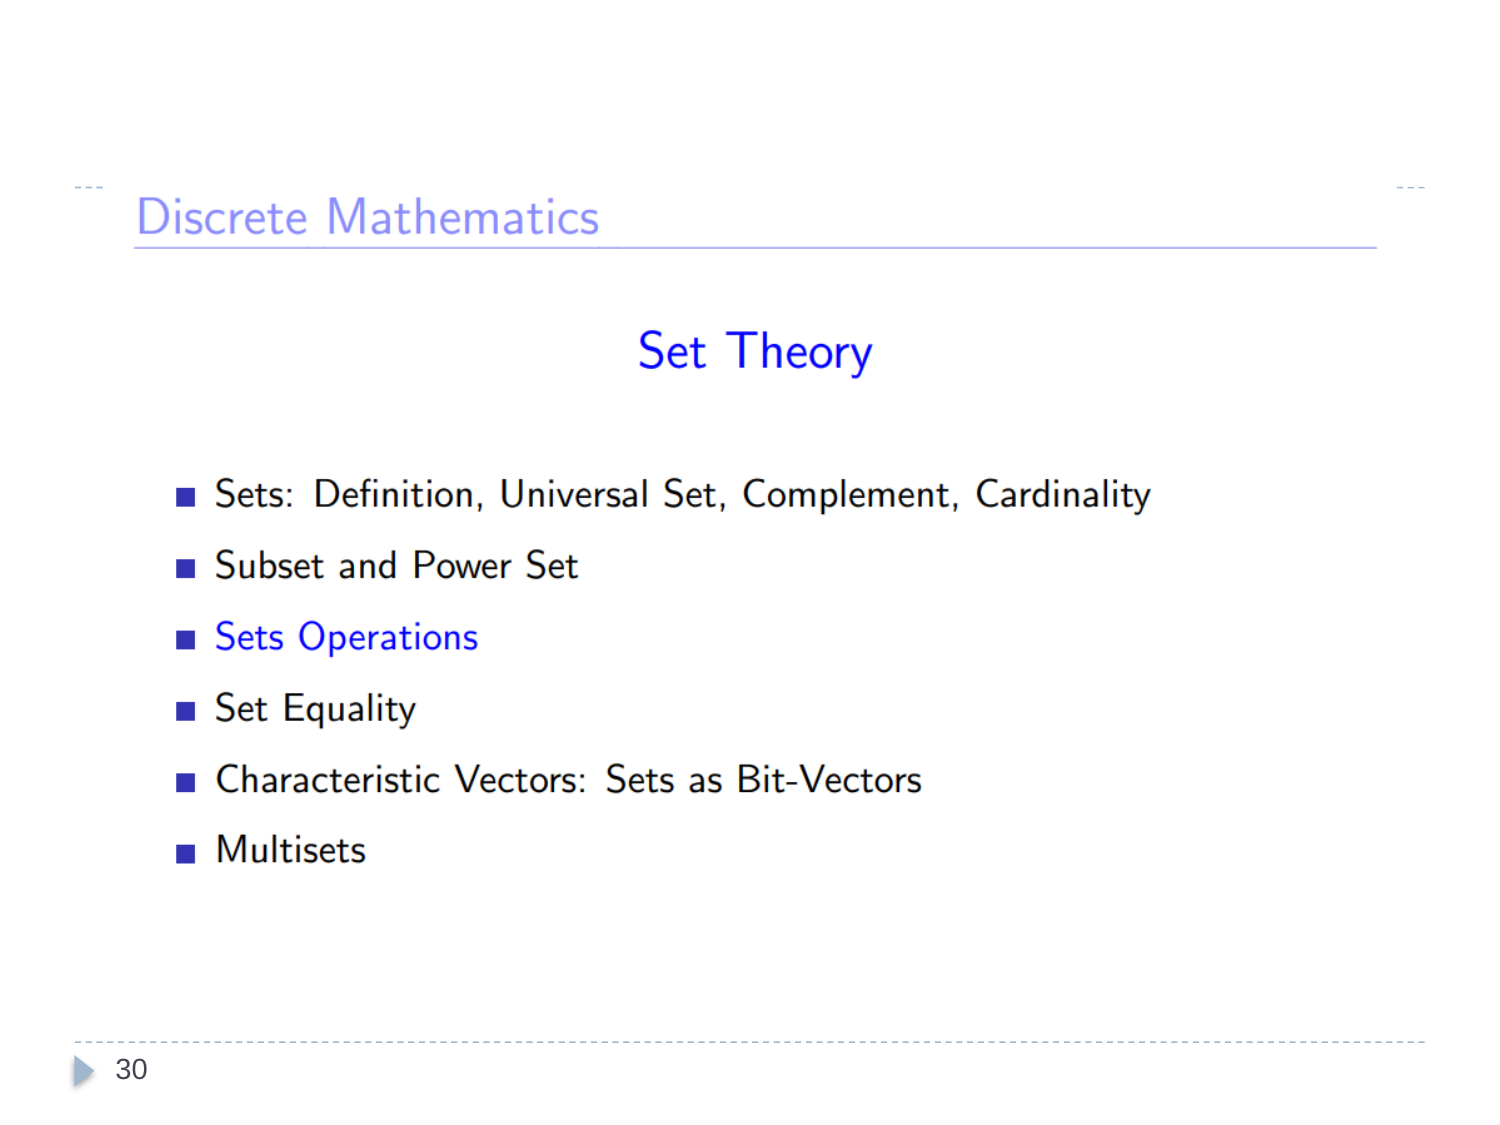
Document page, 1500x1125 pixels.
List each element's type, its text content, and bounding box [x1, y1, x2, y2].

slide_number 30 [100, 1042, 426, 1103]
picture [105, 170, 1395, 955]
